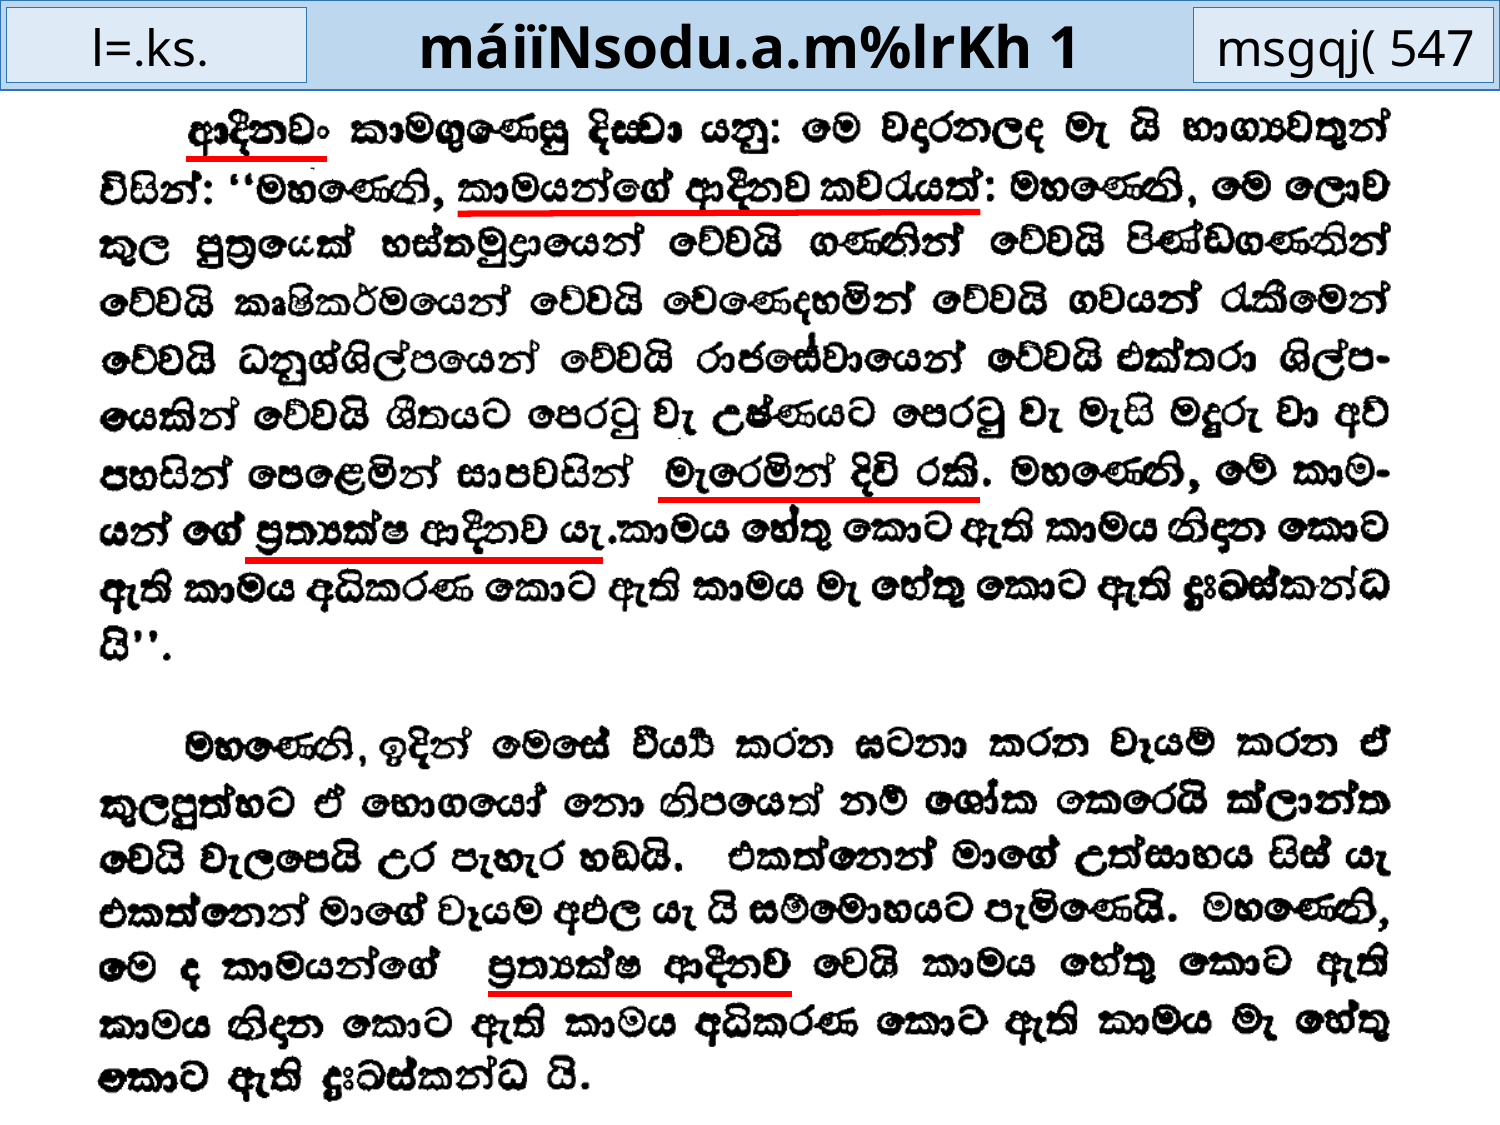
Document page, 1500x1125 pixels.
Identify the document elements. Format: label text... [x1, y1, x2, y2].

text_box msgqj( 547 [1194, 10, 1497, 82]
picture [82, 94, 1416, 1112]
text_box máiïNsodu.a.m%lrKh 1 [316, 9, 1184, 81]
text_box l=.ks. [6, 10, 308, 82]
